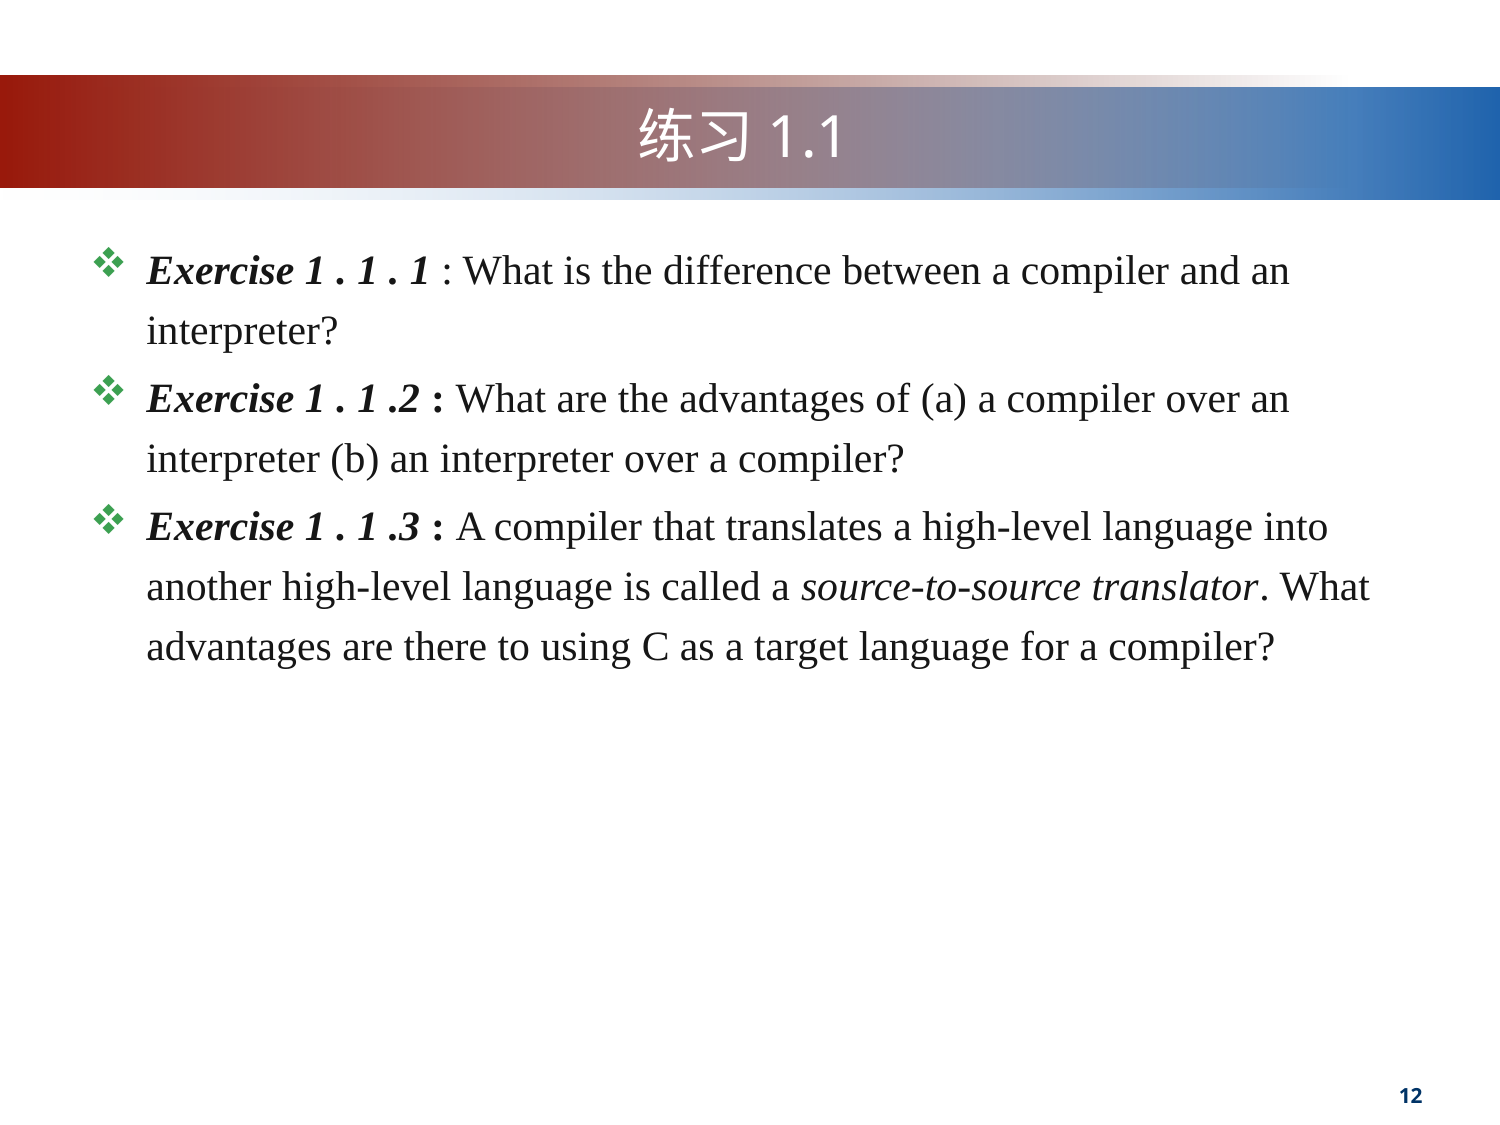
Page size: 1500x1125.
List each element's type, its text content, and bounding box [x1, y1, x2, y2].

slide_number 12 [1087, 1074, 1438, 1117]
title 练习1.1 [137, 87, 1351, 181]
list Exercise 1 . 1 . 1 : What is the difference between a compiler and an interpreter? Exercise 1 . 1 .2 : What are the advantages of (a) a compiler over an interpreter (b) an interpreter over a compiler? Exercise 1 . 1 .3 : A compiler that translates a high-level language into another high-level language is called a source-to-source translator. What advantages are there to using C as a target language for a compiler? [74, 224, 1426, 1061]
